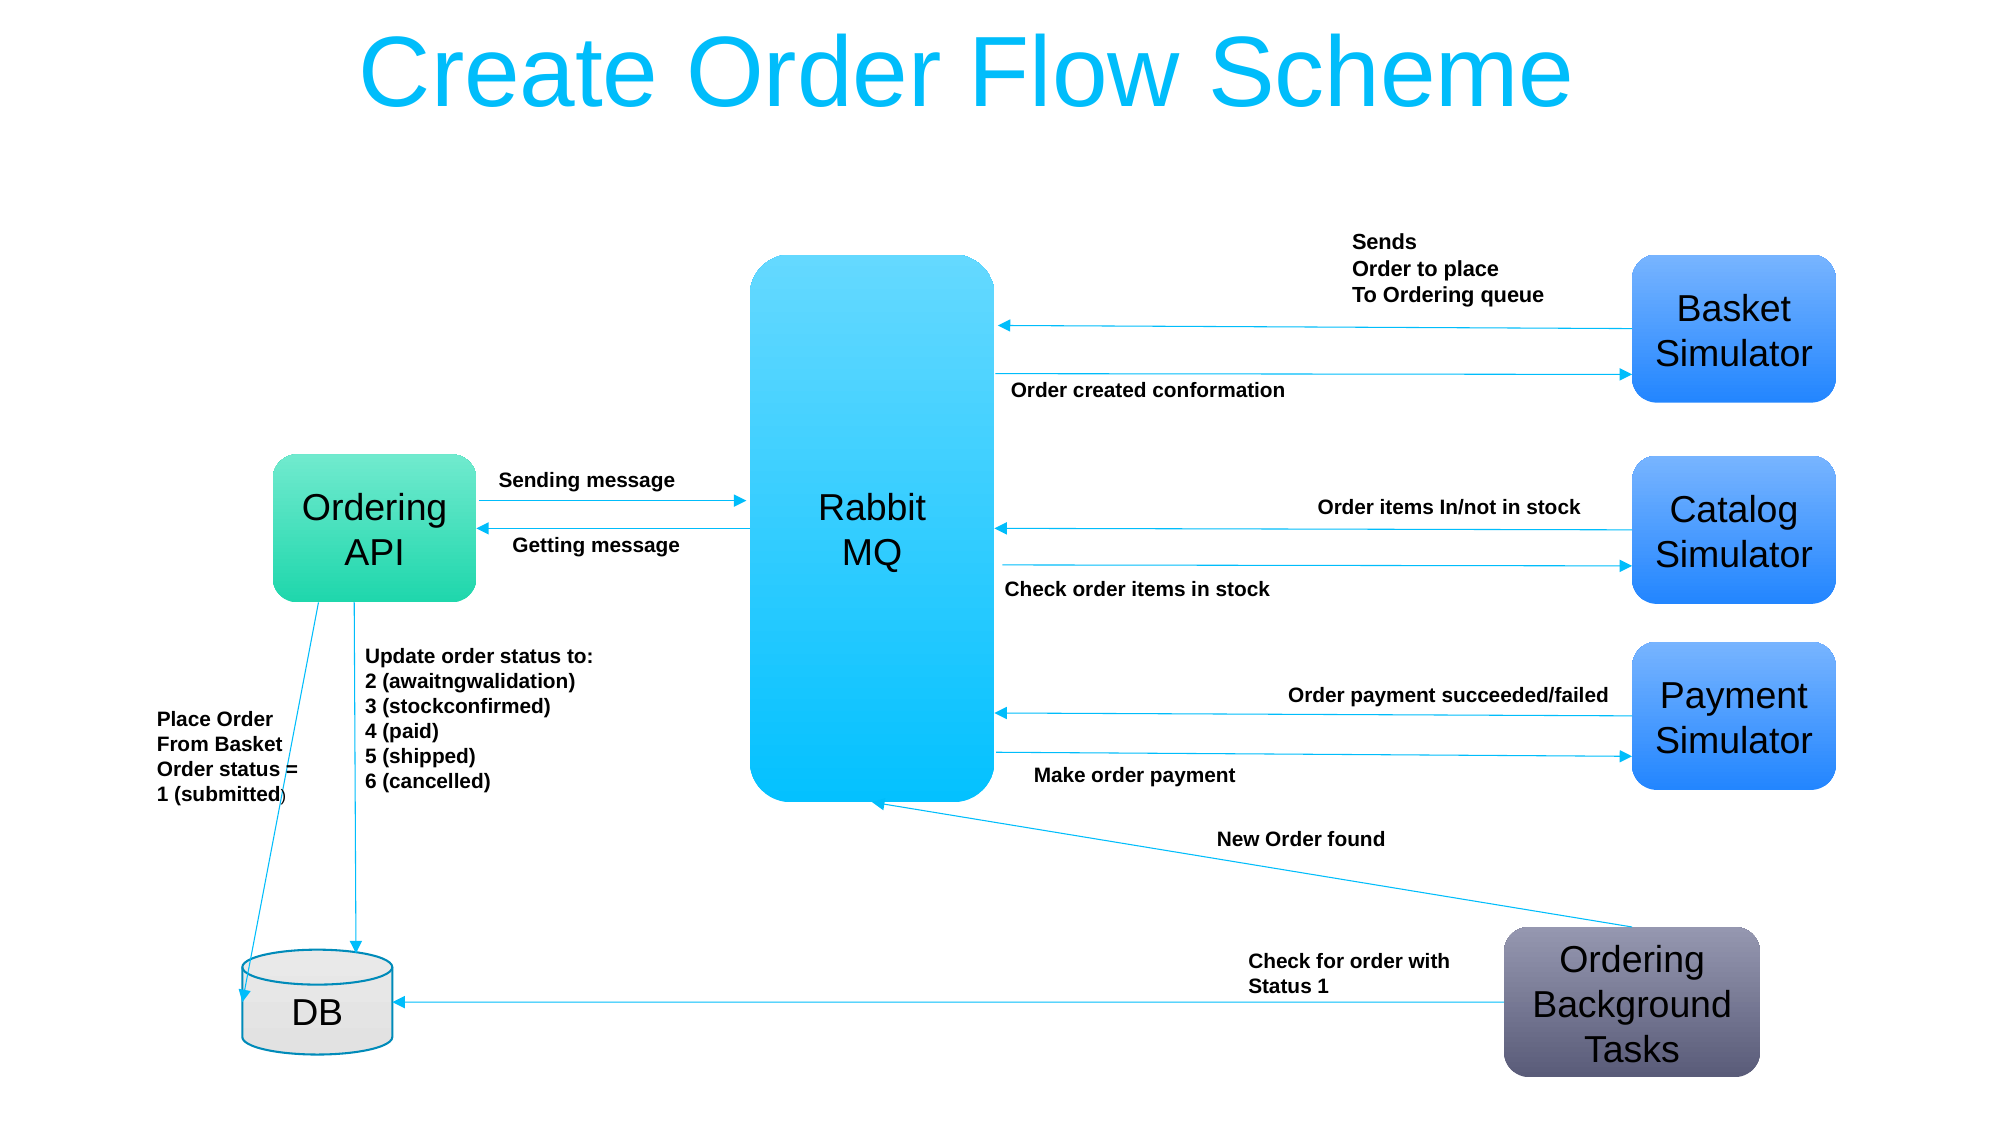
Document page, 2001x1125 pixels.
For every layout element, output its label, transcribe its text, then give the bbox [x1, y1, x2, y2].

text_box Payment Simulator [1632, 641, 1836, 790]
text_box Basket Simulator [1632, 254, 1836, 403]
text_box Getting message [497, 524, 695, 528]
text_box Make order payment [1019, 757, 1251, 794]
text_box Sending message [483, 459, 690, 500]
text_box Check order items in stock [989, 568, 1285, 609]
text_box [996, 752, 1633, 757]
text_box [872, 802, 1633, 927]
text_box Order items In/not in stock [1302, 486, 1596, 526]
text_box Place Order From Basket Order status = 1 (submitted) [142, 698, 314, 813]
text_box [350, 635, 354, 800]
text_box Order created conformation [996, 375, 1301, 409]
text_box Update order status to: 2 (awaitngwalidation) 3 (stockconfirmed) 4 (paid) 5 (shipped) 6 (cancelled) [356, 635, 609, 800]
text_box Order payment succeeded/failed [1273, 674, 1624, 712]
text_box DB [241, 948, 394, 1056]
text_box Order created conformation [996, 368, 1301, 373]
text_box Ordering API [272, 454, 477, 603]
text_box Getting message [497, 529, 695, 565]
text_box Create Order Flow Scheme [344, 0, 1590, 134]
text_box Sends Order to place To Ordering queue [1337, 220, 1560, 315]
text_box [997, 325, 1633, 329]
text_box Ordering Background Tasks [1504, 926, 1760, 1078]
text_box Rabbit MQ [749, 254, 995, 803]
text_box Catalog Simulator [1632, 455, 1836, 604]
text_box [994, 712, 1633, 716]
text_box Check for order with Status 1 [1233, 940, 1466, 1002]
